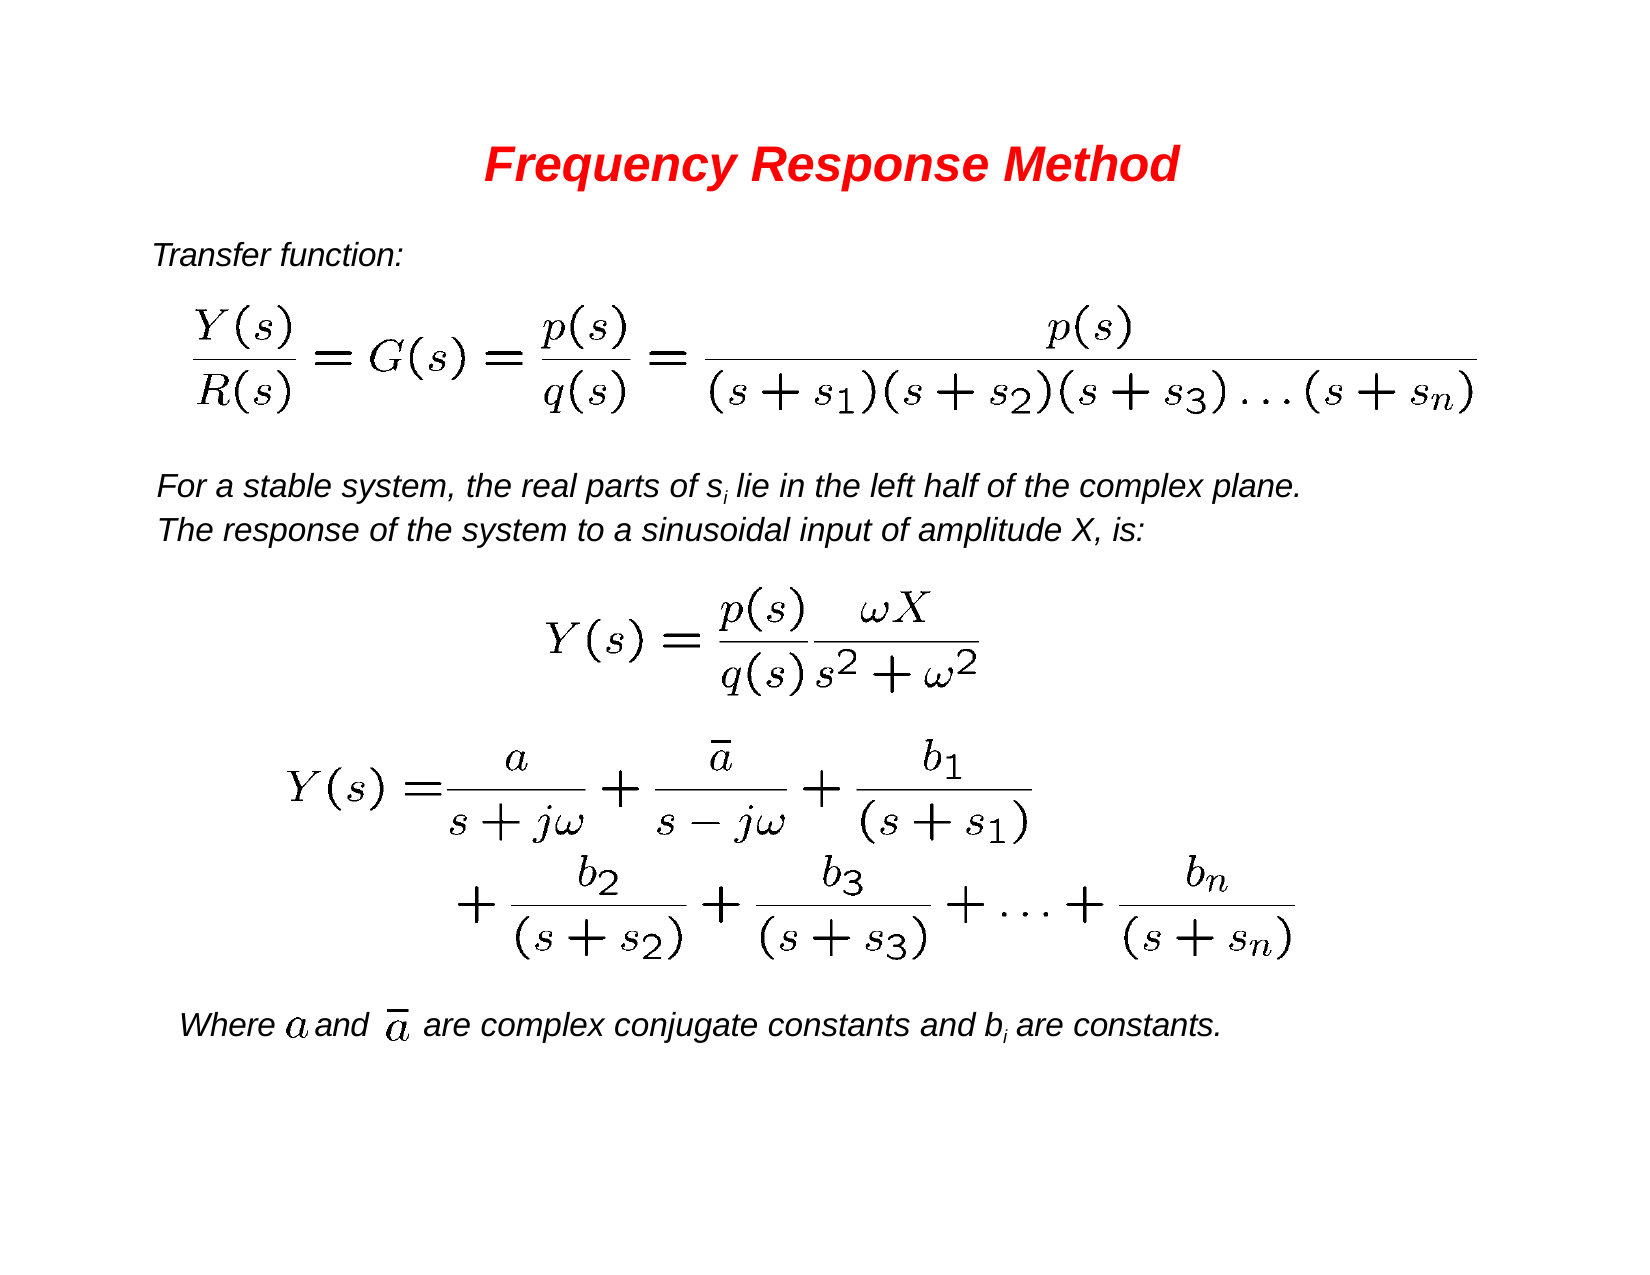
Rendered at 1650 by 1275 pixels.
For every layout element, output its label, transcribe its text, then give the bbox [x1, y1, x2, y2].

text_box For a stable system, the real parts of si lie in the left half of the complex plane. The response of the system to a sinusoidal input of amplitude X, is: [150, 461, 1313, 548]
text_box Where [176, 1001, 280, 1043]
picture [287, 739, 1295, 960]
picture [285, 1017, 309, 1038]
text_box and are complex conjugate constants and bi are constants. [308, 1001, 1229, 1047]
text_box Transfer function: [148, 231, 410, 274]
picture [193, 304, 1477, 414]
picture [546, 587, 979, 696]
title Frequency Response Method [482, 129, 1183, 303]
picture [386, 1009, 409, 1041]
